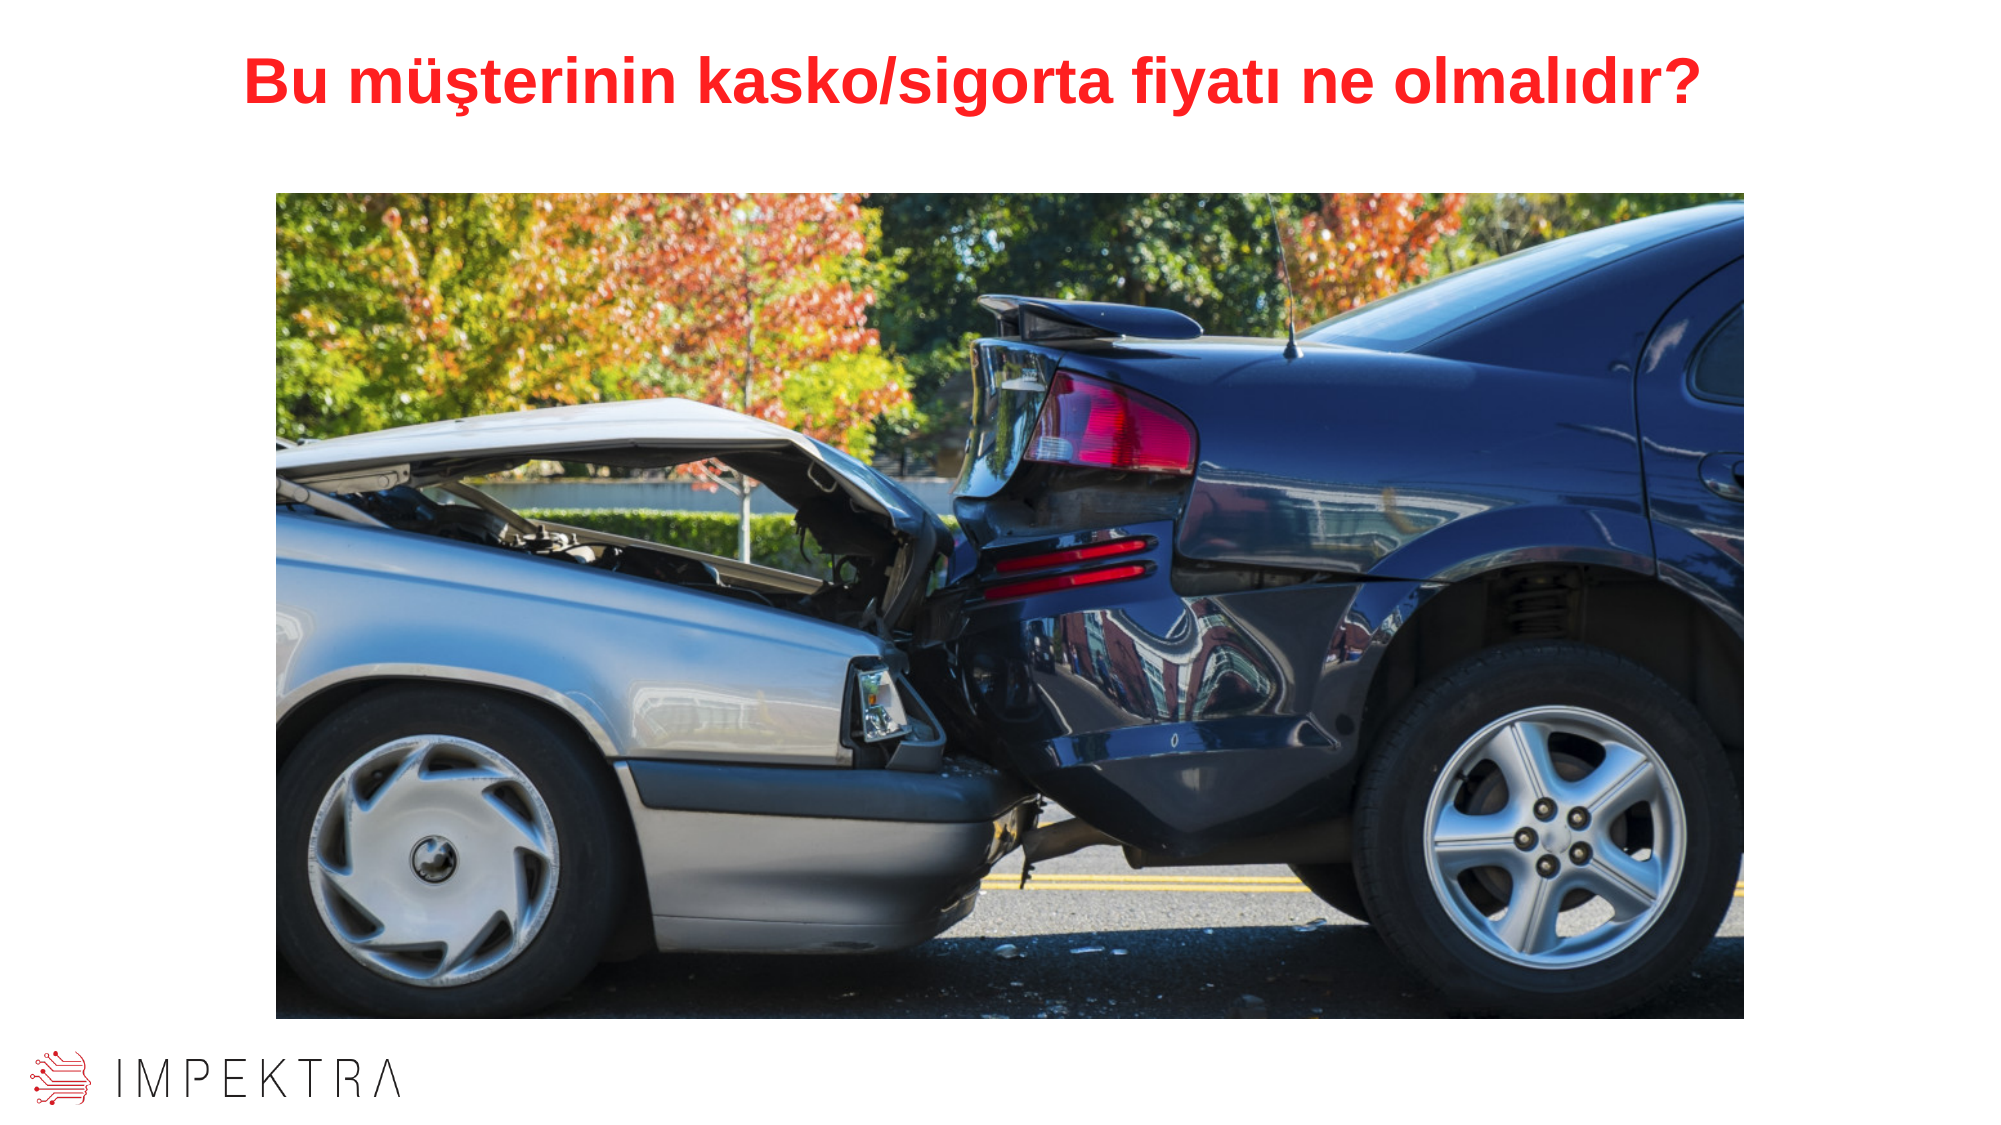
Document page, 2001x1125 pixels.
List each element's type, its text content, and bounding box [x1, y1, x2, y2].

text_box Bu müşterinin kasko/sigorta fiyatı ne olmalıdır? [223, 40, 1724, 194]
picture [276, 193, 1744, 1019]
picture [30, 1051, 400, 1105]
